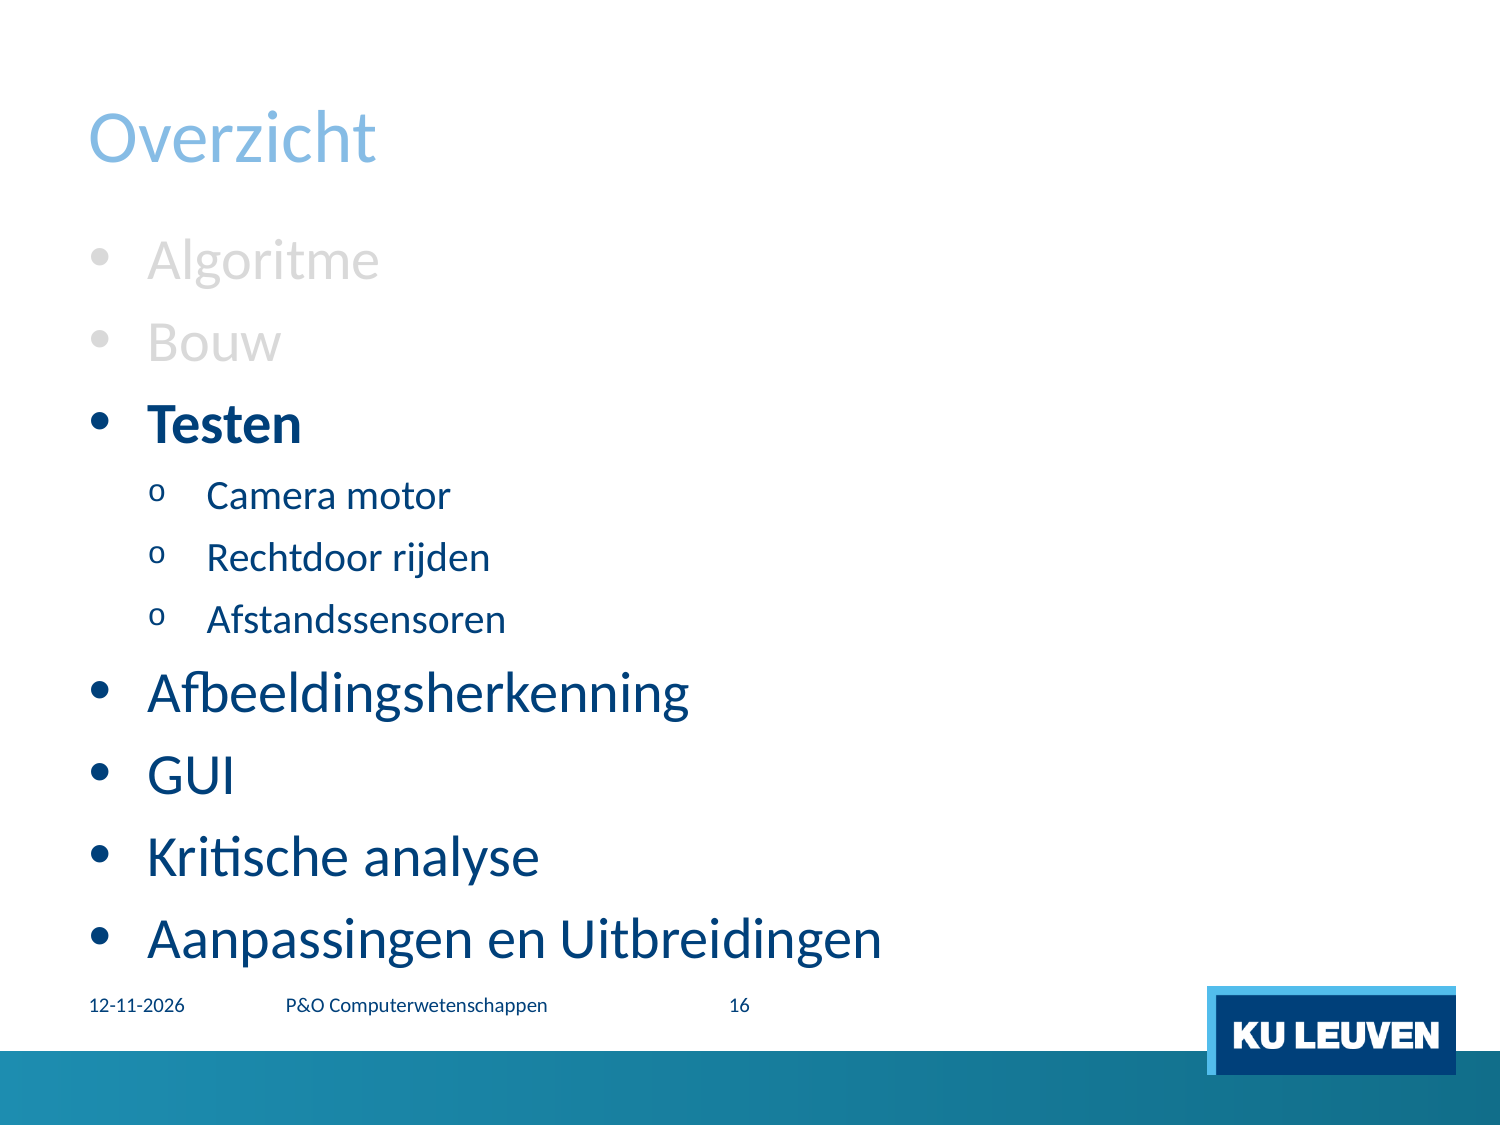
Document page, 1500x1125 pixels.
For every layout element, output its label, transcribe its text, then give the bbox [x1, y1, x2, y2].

picture [1207, 986, 1456, 1075]
footer P&O Computerwetenschappen [256, 992, 582, 1040]
slide_number 16 [596, 992, 750, 1040]
list Algoritme Bouw Testen Camera motor Rechtdoor rijden Afstandssensoren Afbeeldingsherkenning GUI Kritische analyse Aanpassingen en Uitbreidingen [88, 221, 1456, 948]
title Overzicht [88, 29, 1456, 178]
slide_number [88, 992, 243, 1040]
